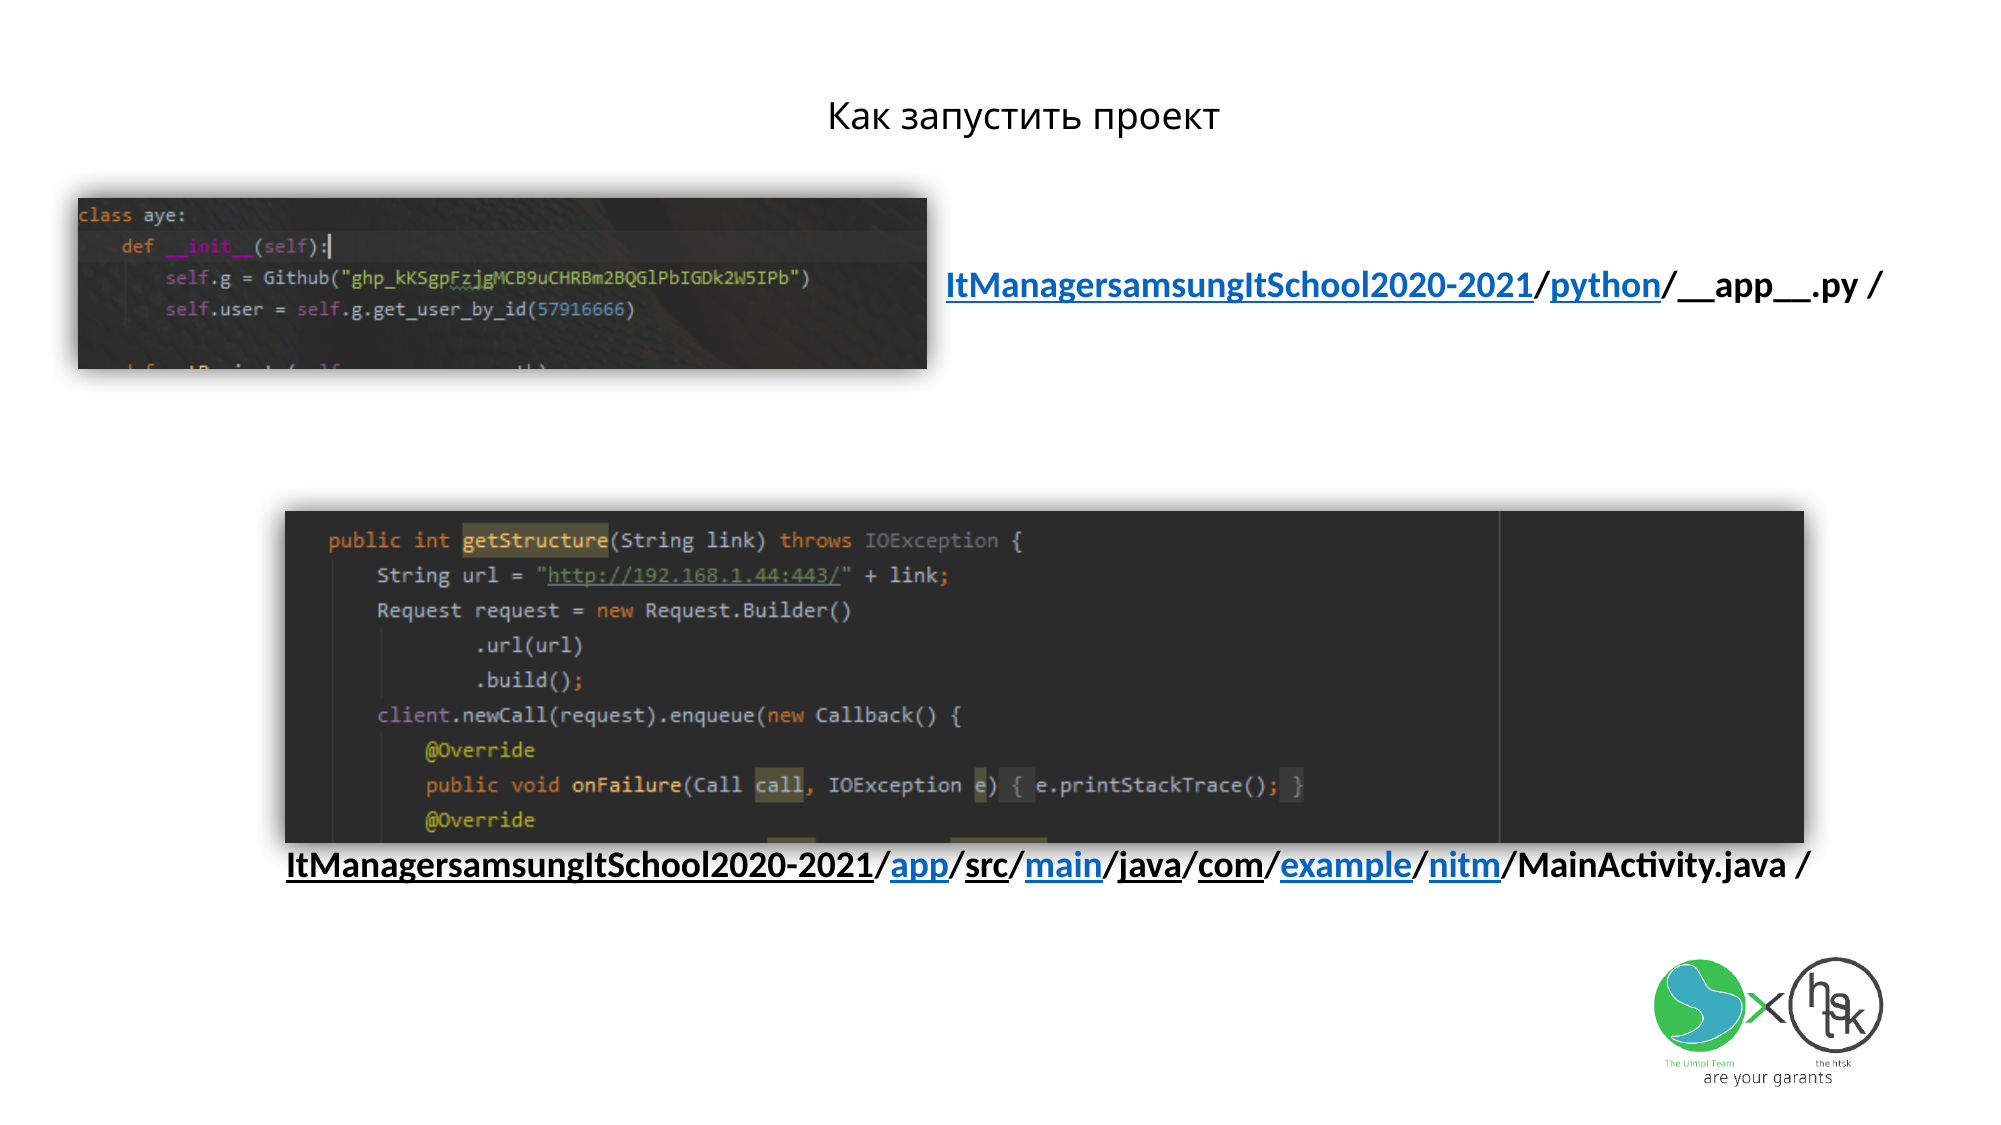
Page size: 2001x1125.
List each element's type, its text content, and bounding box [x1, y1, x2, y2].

text_box Как запустить проект [812, 84, 1236, 145]
picture [284, 511, 1804, 843]
text_box ItManagersamsungItSchool2020-2021/app/src/main/java/com/example/nitm/MainActivity.java / [271, 787, 1992, 893]
picture [78, 198, 927, 369]
text_box ItManagersamsungItSchool2020-2021/python/__app__.py / [930, 253, 1907, 313]
